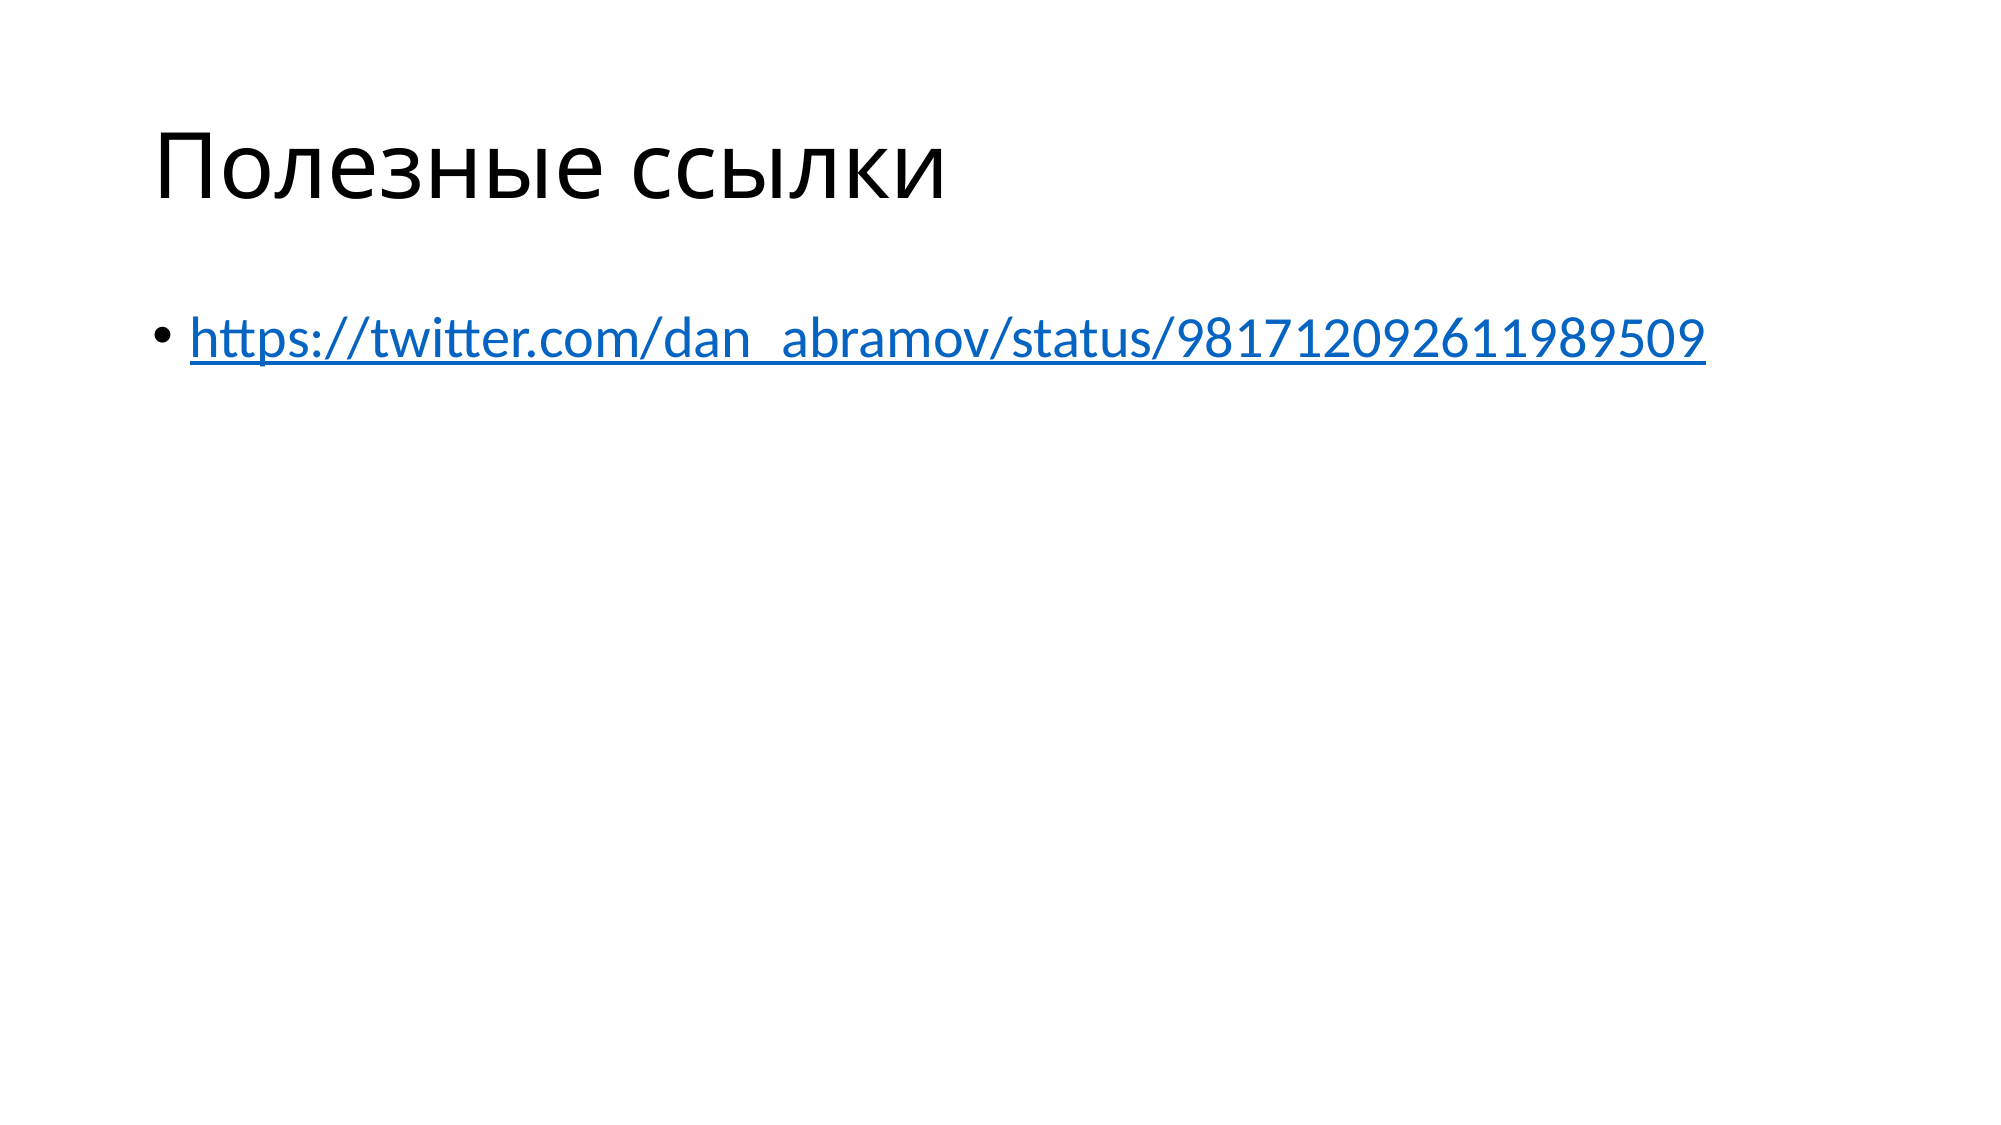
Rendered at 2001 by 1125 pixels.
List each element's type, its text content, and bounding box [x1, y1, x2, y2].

title Полезные ссылки [137, 59, 1863, 278]
list https://twitter.com/dan_abramov/status/981712092611989509 [137, 299, 1863, 1014]
